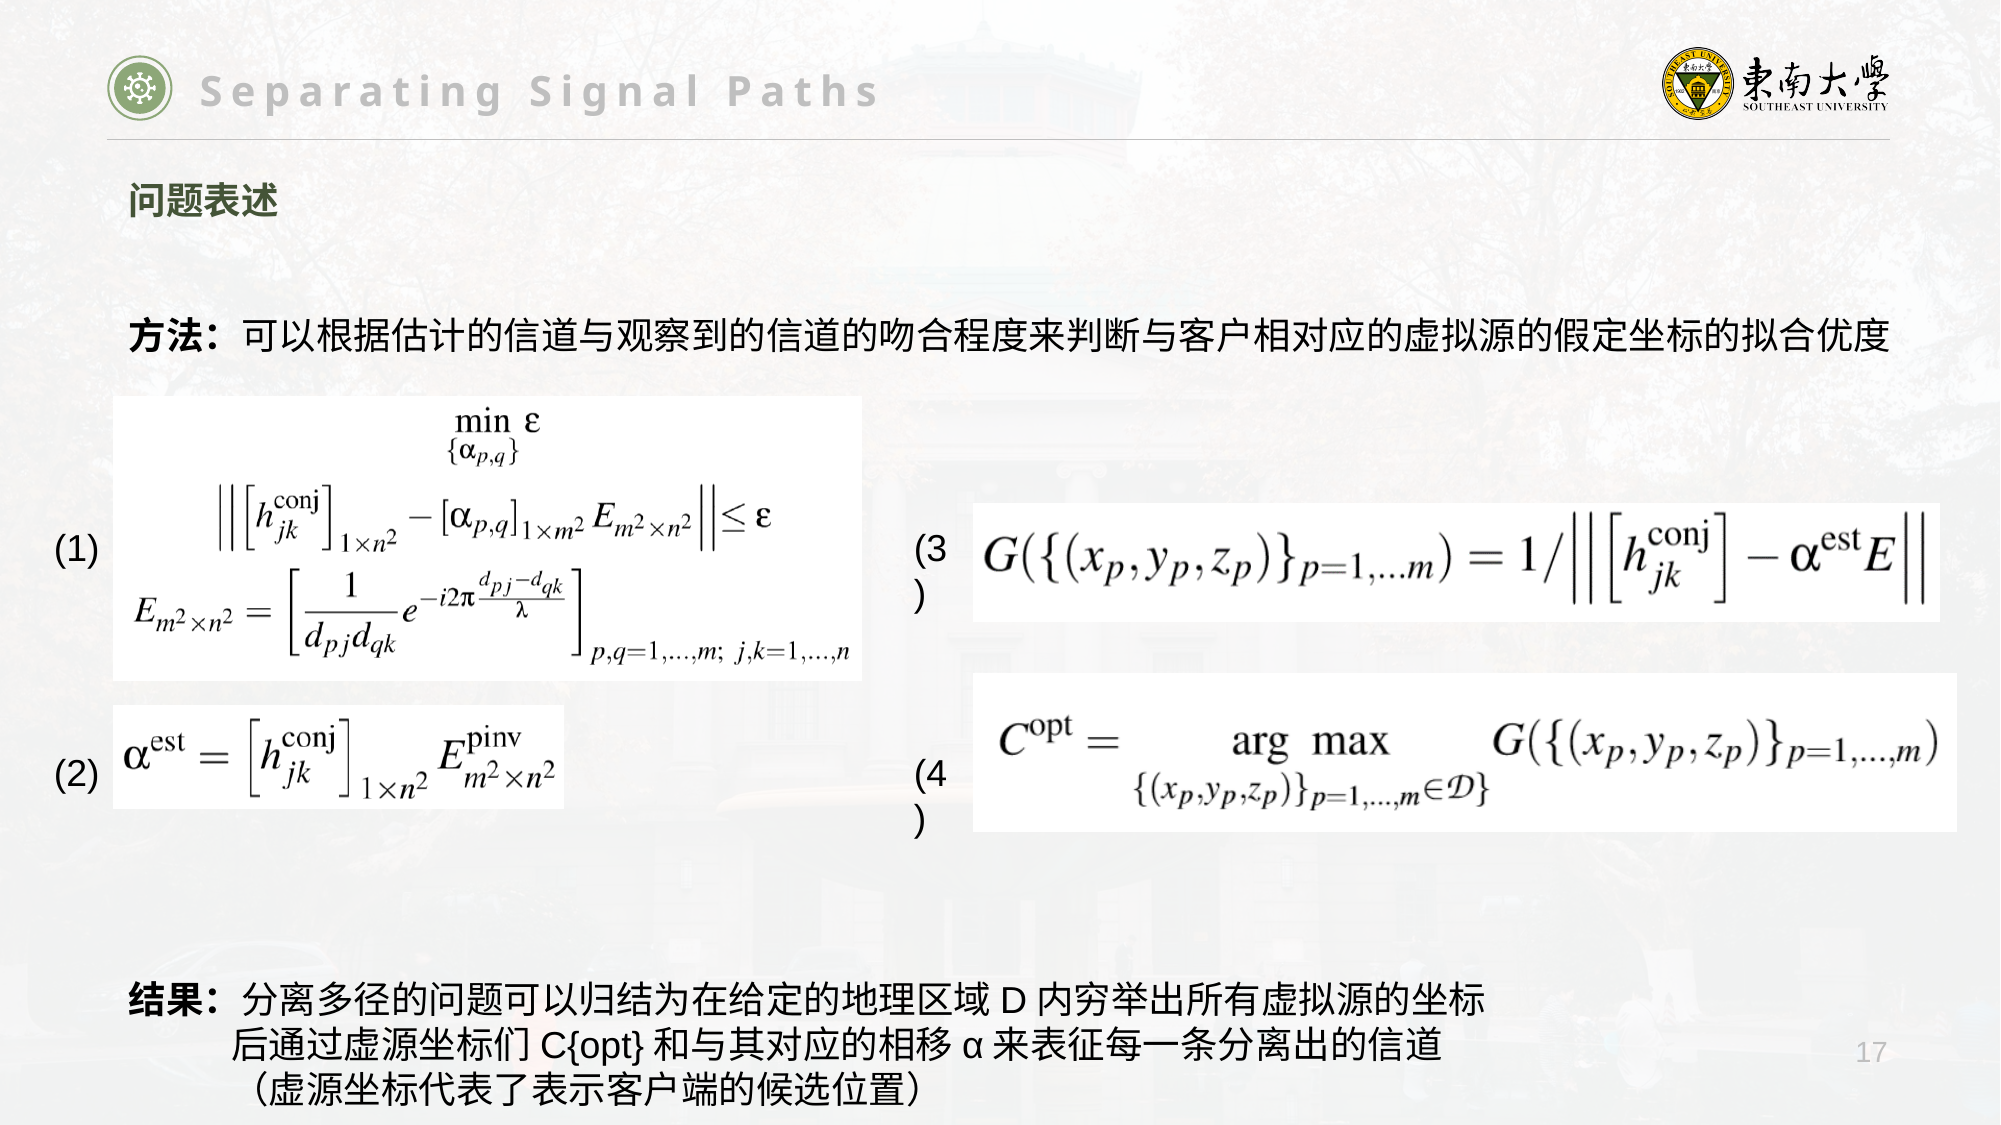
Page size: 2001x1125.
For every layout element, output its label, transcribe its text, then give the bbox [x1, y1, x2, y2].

text_box 问题表述 方法：可以根据估计的信道与观察到的信道的吻合程度来判断与客户相对应的虚拟源的假定坐标的拟合优度 [113, 169, 1957, 365]
picture [113, 396, 862, 681]
picture [973, 673, 1957, 832]
text_box 结果：分离多径的问题可以归结为在给定的地理区域D内穷举出所有虚拟源的坐标 后通过虚源坐标们C{opt}和与其对应的相移α来表征每一条分离出的信道 （虚源坐标代表了表示客户端的候选位置） [113, 878, 1940, 1119]
picture [973, 503, 1940, 622]
picture [113, 705, 564, 809]
text_box (3) (4) [899, 516, 974, 846]
list Separating Signal Paths [199, 56, 1663, 123]
picture [1662, 47, 1889, 120]
text_box (1) (2) [39, 516, 314, 802]
